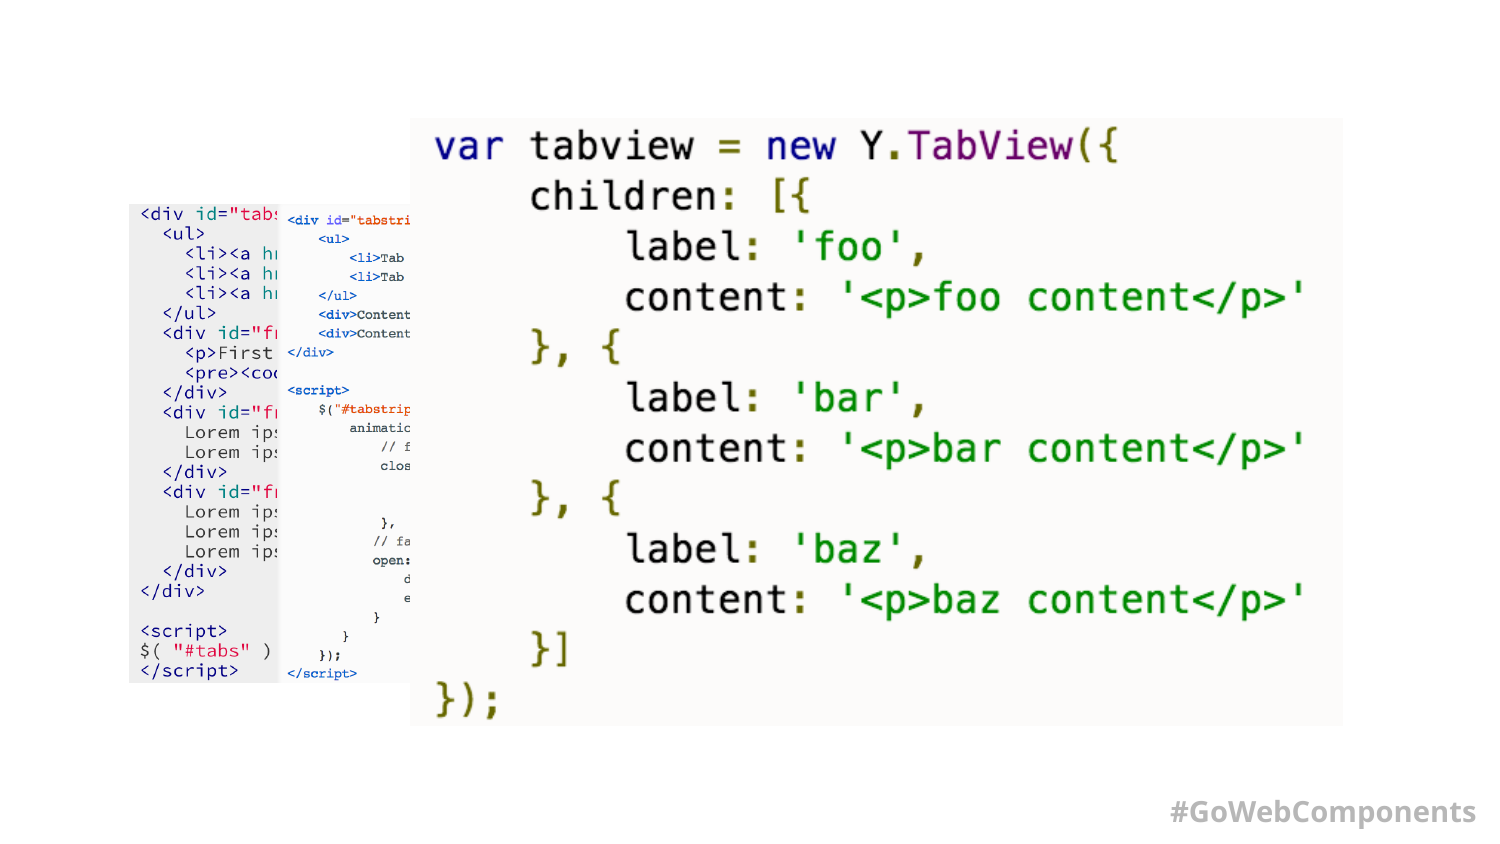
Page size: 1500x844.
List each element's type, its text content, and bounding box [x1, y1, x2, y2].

picture [128, 27, 1446, 783]
text_box #GoWebComponents [1154, 777, 1500, 835]
